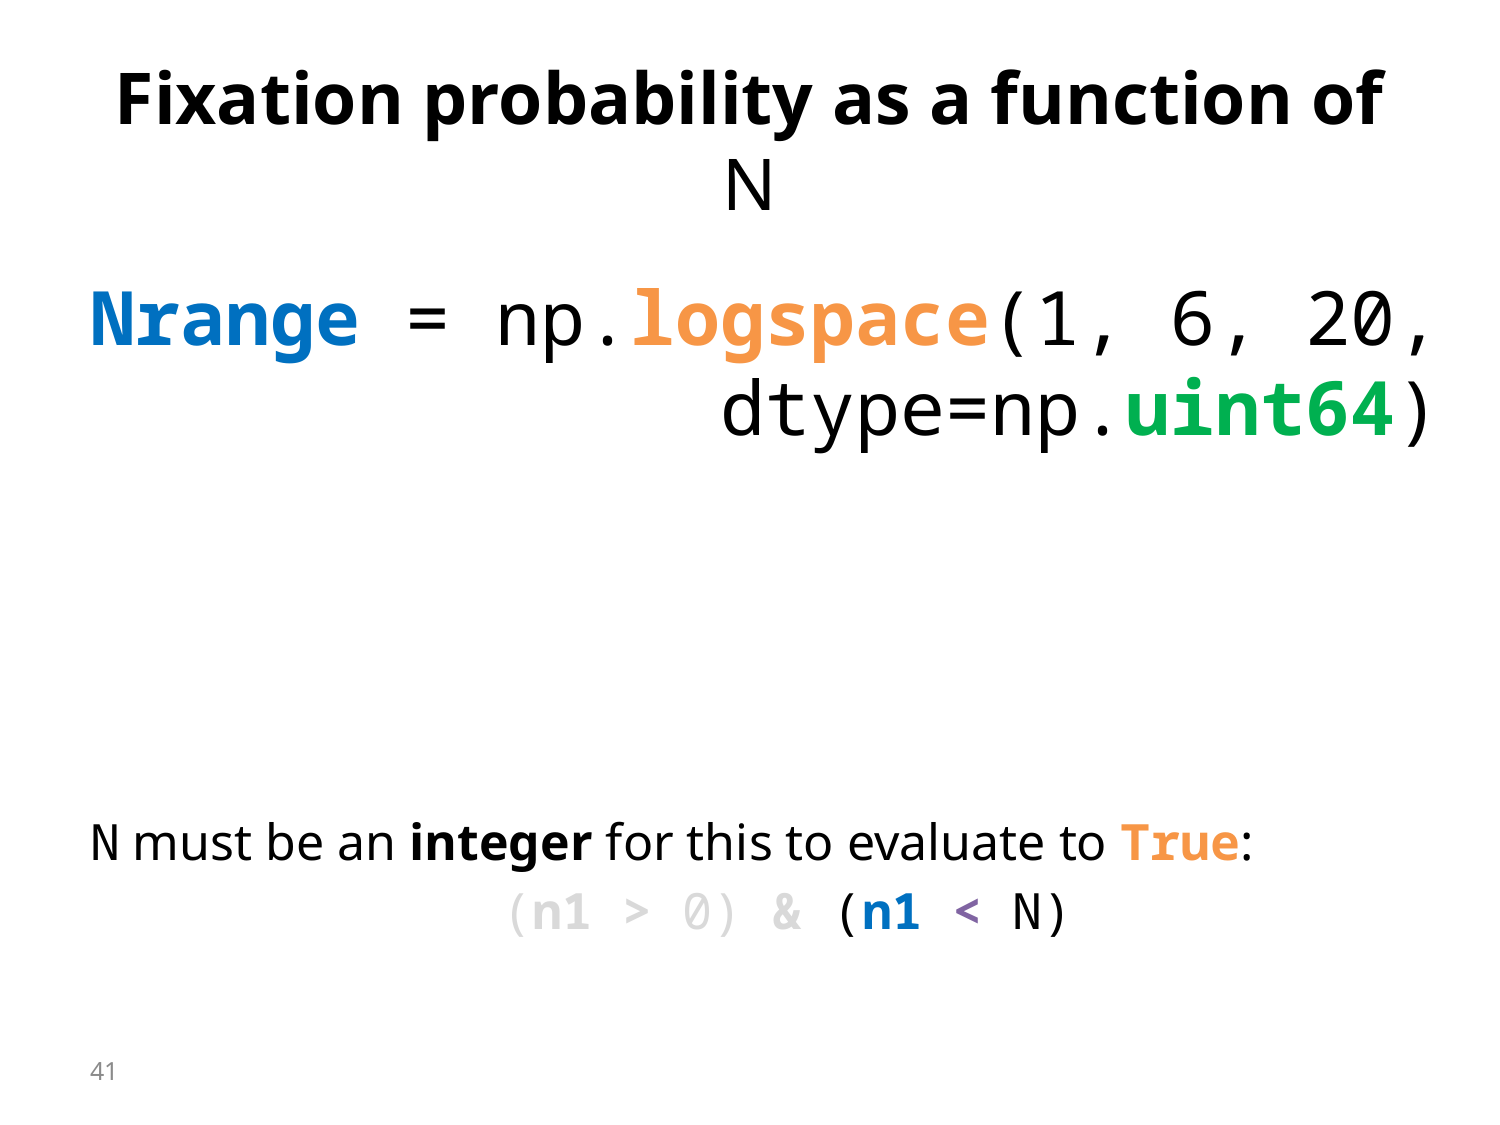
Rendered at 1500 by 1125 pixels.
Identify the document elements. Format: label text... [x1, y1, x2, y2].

slide_number 41 [75, 1042, 425, 1103]
list Nrange = np.logspace(1, 6, 20, dtype=np.uint64) N must be an integer for this to evaluate to True: (n1 > 0) & (n1 < N) [75, 262, 1500, 1005]
title Fixation probability as a function of N [75, 45, 1425, 233]
